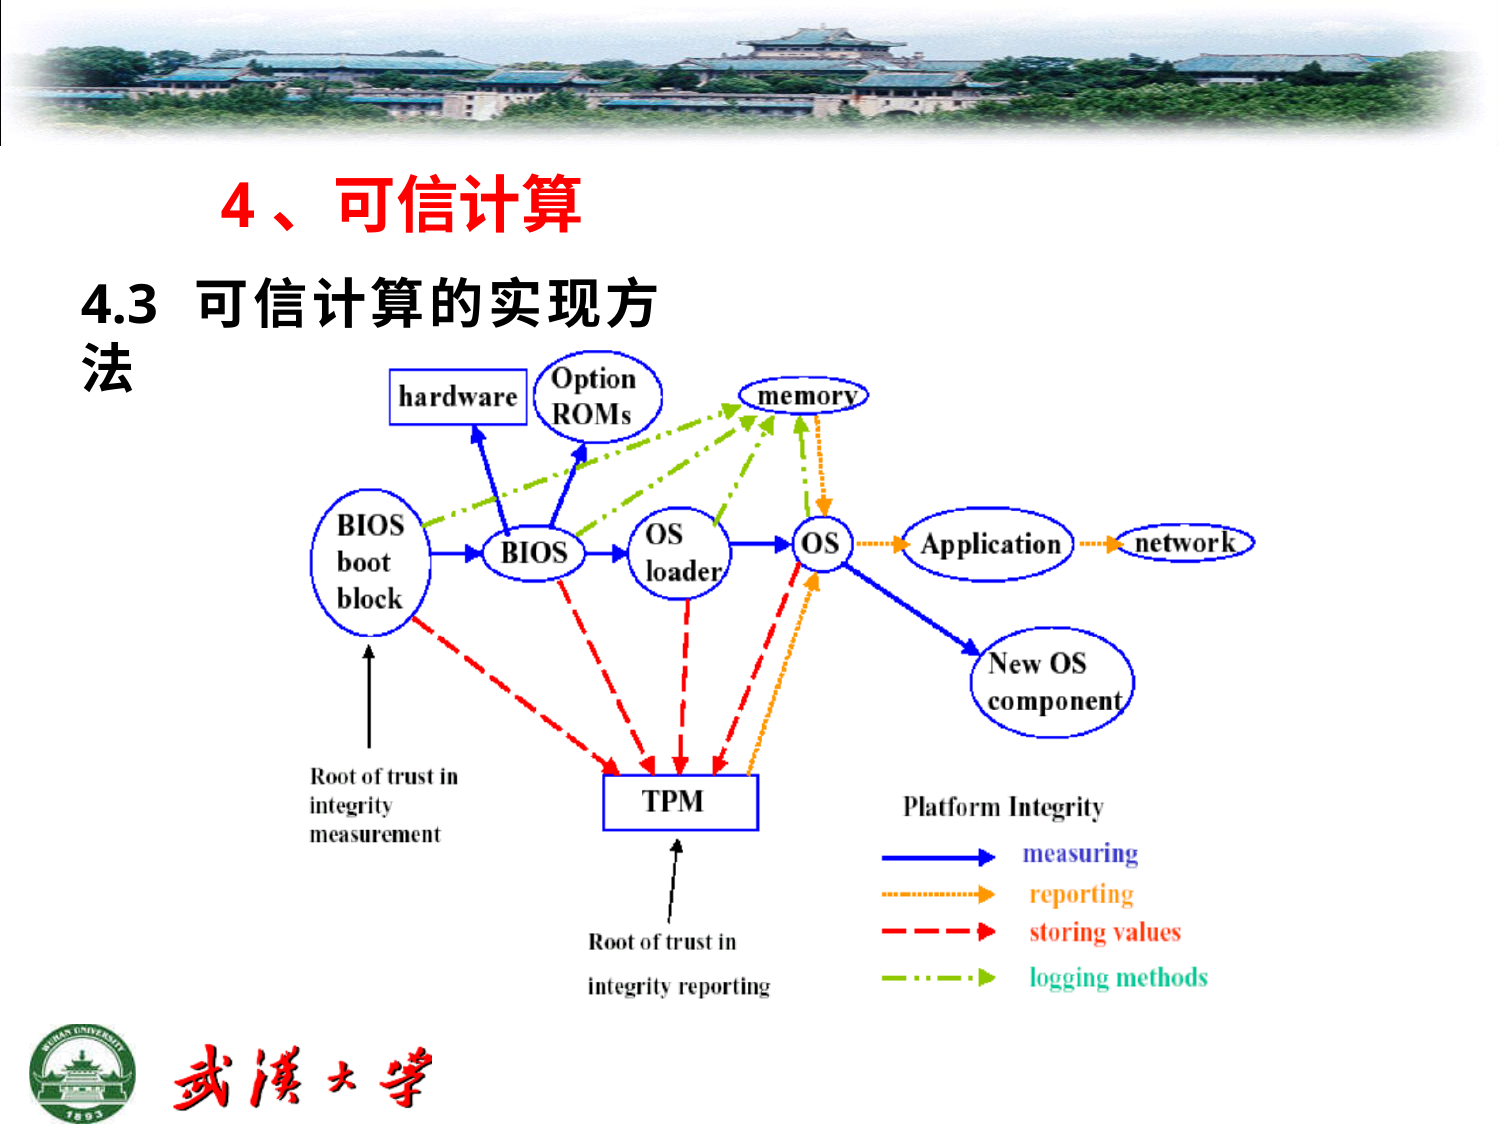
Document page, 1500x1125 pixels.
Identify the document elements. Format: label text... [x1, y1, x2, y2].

picture [171, 1034, 432, 1125]
text_box 4.3 可信计算的实现方法 [66, 266, 676, 343]
picture [253, 344, 1330, 1002]
text_box 4、可信计算 [0, 140, 881, 266]
picture [0, 0, 1500, 146]
